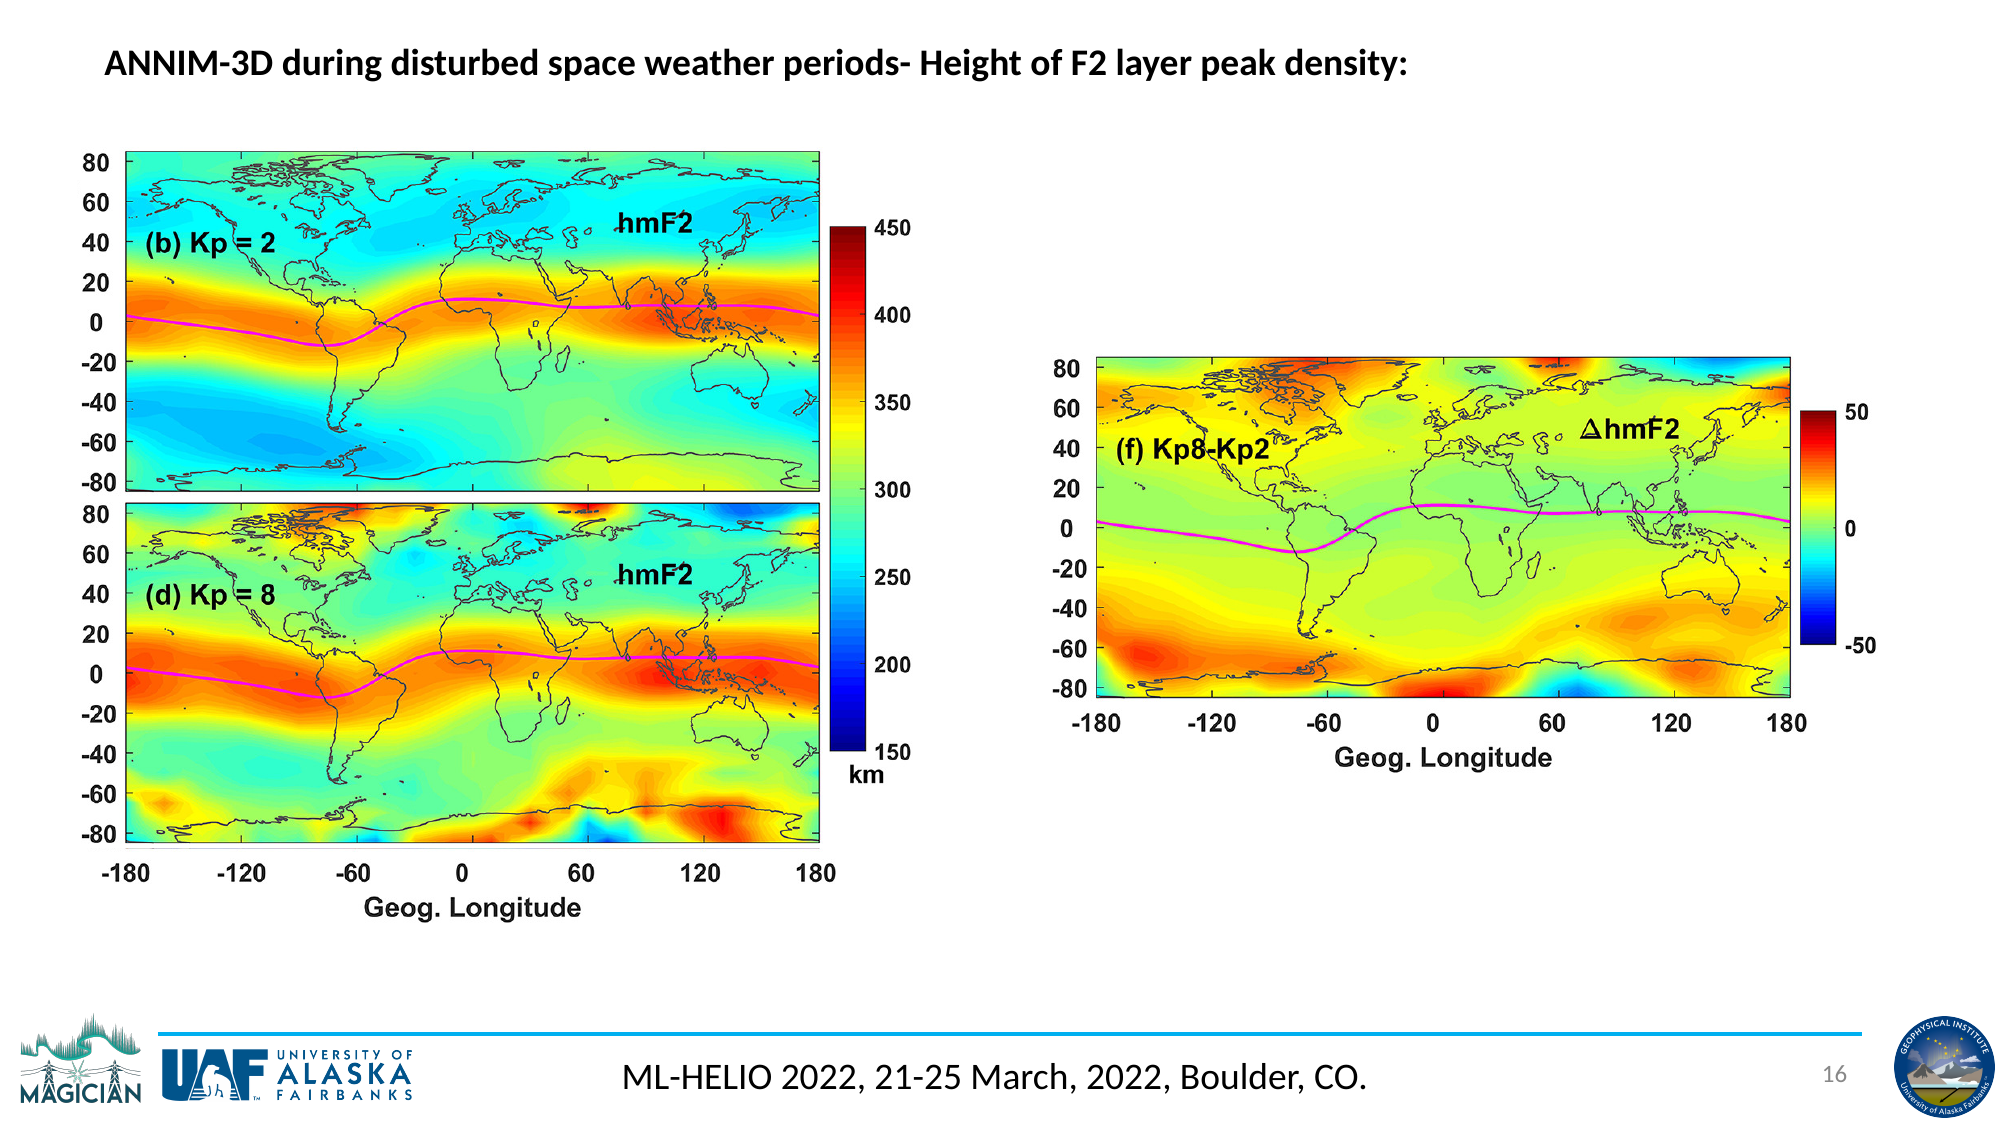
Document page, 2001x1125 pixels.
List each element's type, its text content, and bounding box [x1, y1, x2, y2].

text_box ML-HELIO 2022, 21-25 March, 2022, Boulder, CO. [606, 1046, 1436, 1105]
picture [0, 1002, 412, 1118]
picture [1894, 1016, 1996, 1118]
picture [1047, 350, 1884, 775]
text_box ANNIM-3D during disturbed space weather periods- Height of F2 layer peak density: [89, 30, 1436, 91]
picture [77, 146, 913, 926]
slide_number 16 [1436, 1042, 1863, 1103]
